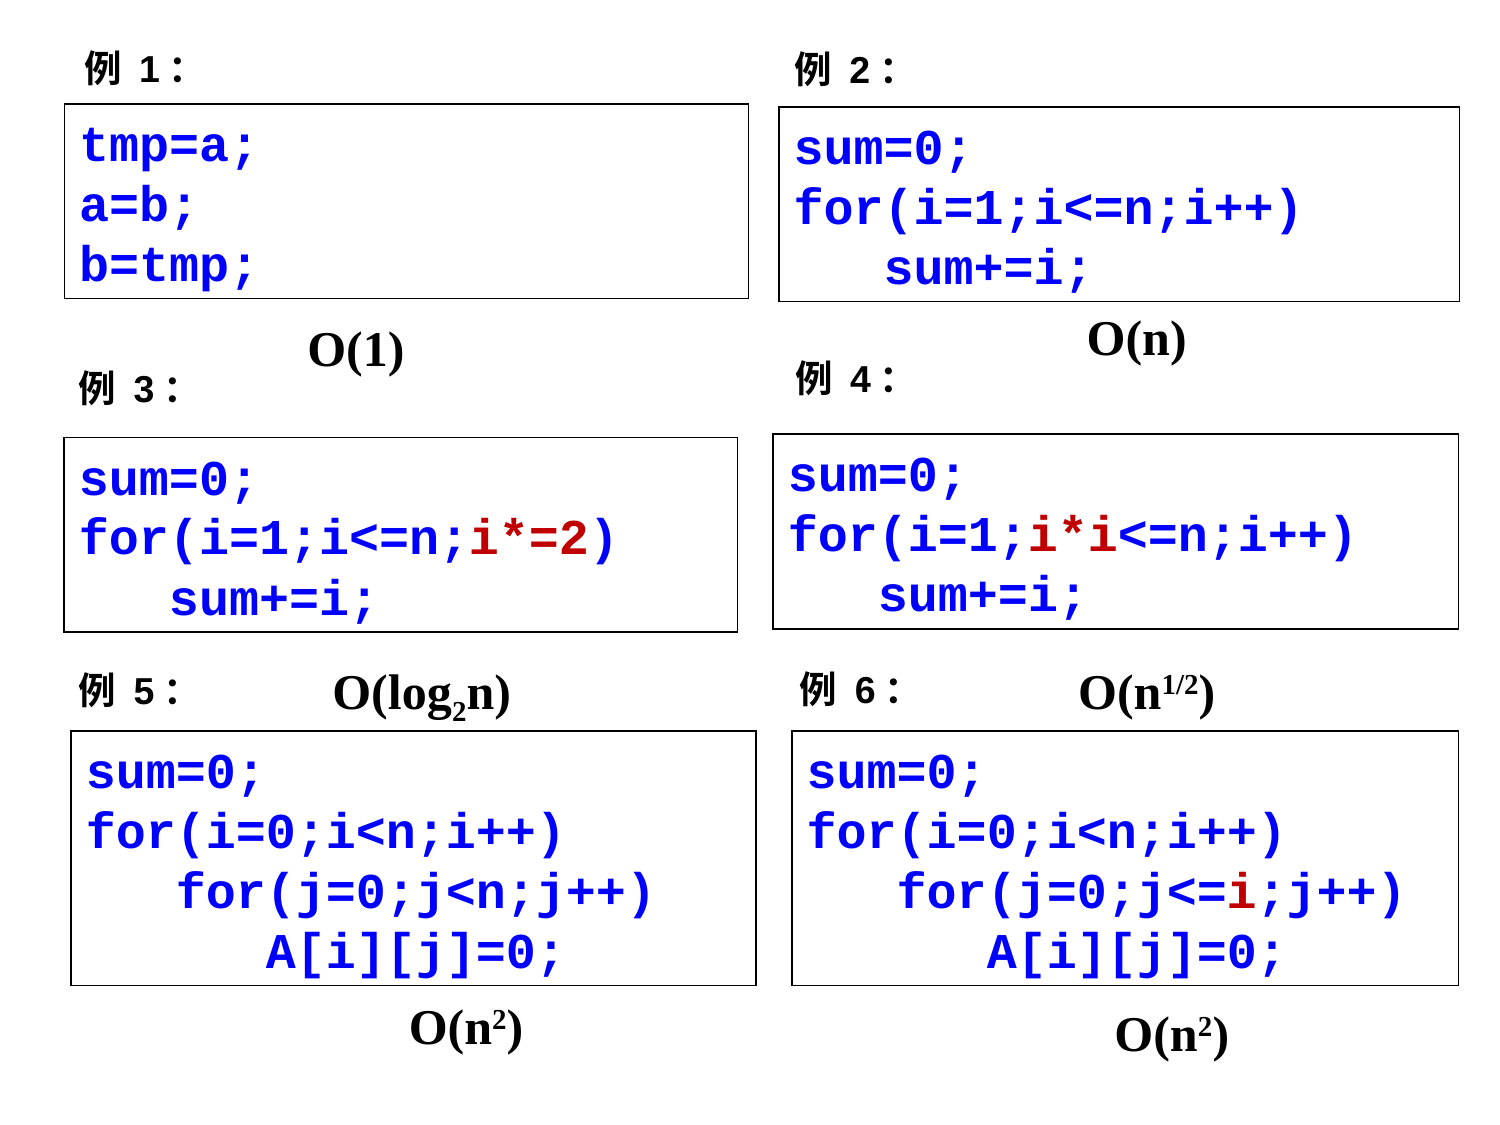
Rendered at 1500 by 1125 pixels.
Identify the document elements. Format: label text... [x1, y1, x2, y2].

text_box 例 4： [780, 347, 933, 408]
text_box O(n) [1071, 297, 1202, 373]
text_box O(n2) [393, 987, 539, 1063]
text_box tmp=a; a=b; b=tmp; [64, 103, 749, 299]
text_box O(1) [292, 309, 420, 385]
text_box 例 3： [63, 357, 216, 418]
text_box O(n1/2) [1063, 652, 1231, 727]
text_box 例 6： [784, 659, 937, 719]
text_box sum=0; for(i=1;i<=n;i*=2) sum+=i; [64, 437, 738, 633]
text_box sum=0; for(i=1;i<=n;i++) sum+=i; [778, 106, 1460, 302]
text_box O(n2) [1099, 993, 1245, 1069]
text_box sum=0; for(i=0;i<n;i++) for(j=0;j<n;j++) A[i][j]=0; [71, 730, 757, 986]
text_box 例 5： [63, 659, 216, 720]
text_box sum=0; for(i=0;i<n;i++) for(j=0;j<=i;j++) A[i][j]=0; [791, 730, 1459, 986]
text_box 例 2： [779, 38, 932, 99]
text_box 例 1： [69, 37, 222, 97]
text_box sum=0; for(i=1;i*i<=n;i++) sum+=i; [773, 434, 1459, 629]
text_box O(log2n) [317, 652, 527, 730]
